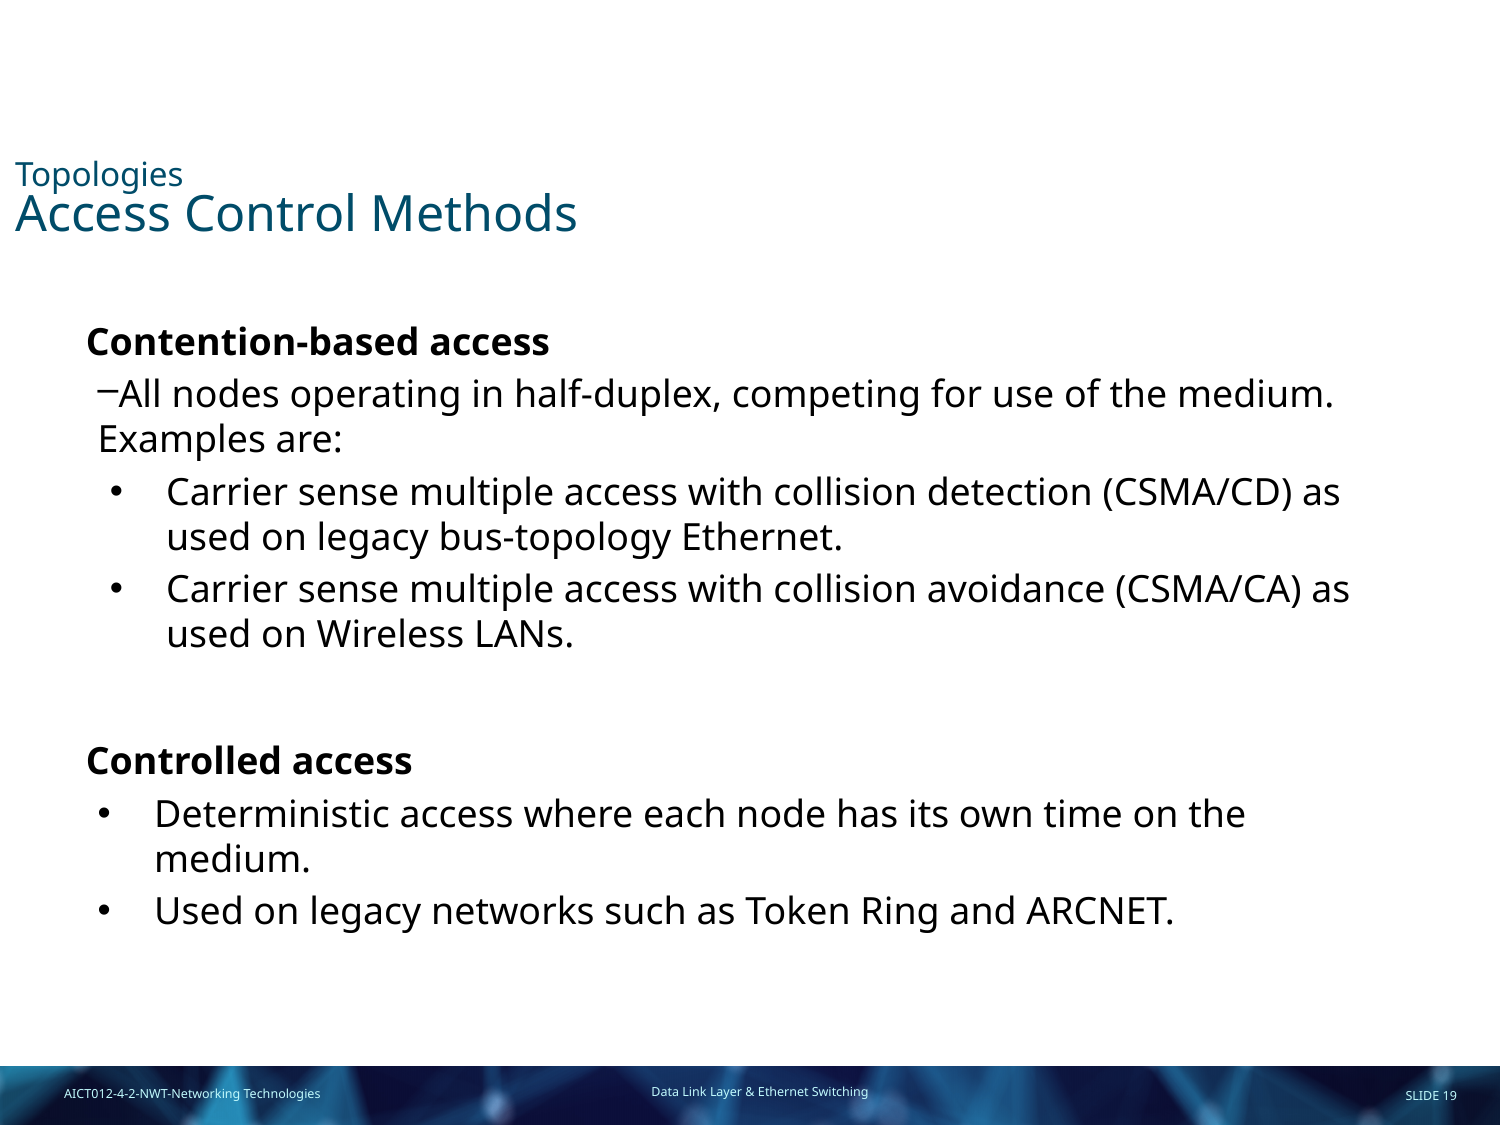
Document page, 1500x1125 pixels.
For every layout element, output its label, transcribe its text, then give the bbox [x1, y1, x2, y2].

text_box Topologies Access Control Methods [0, 140, 1369, 261]
list Contention-based access All nodes operating in half-duplex, competing for use of the medium. Examples are: Carrier sense multiple access with collision detection (CSMA/CD) as used on legacy bus-topology Ethernet. Carrier sense multiple access with collision avoidance (CSMA/CA) as used on Wireless LANs. Controlled access Deterministic access where each node has its own time on the medium. Used on legacy networks such as Token Ring and ARCNET. [70, 310, 1430, 815]
picture [0, 1066, 1500, 1125]
